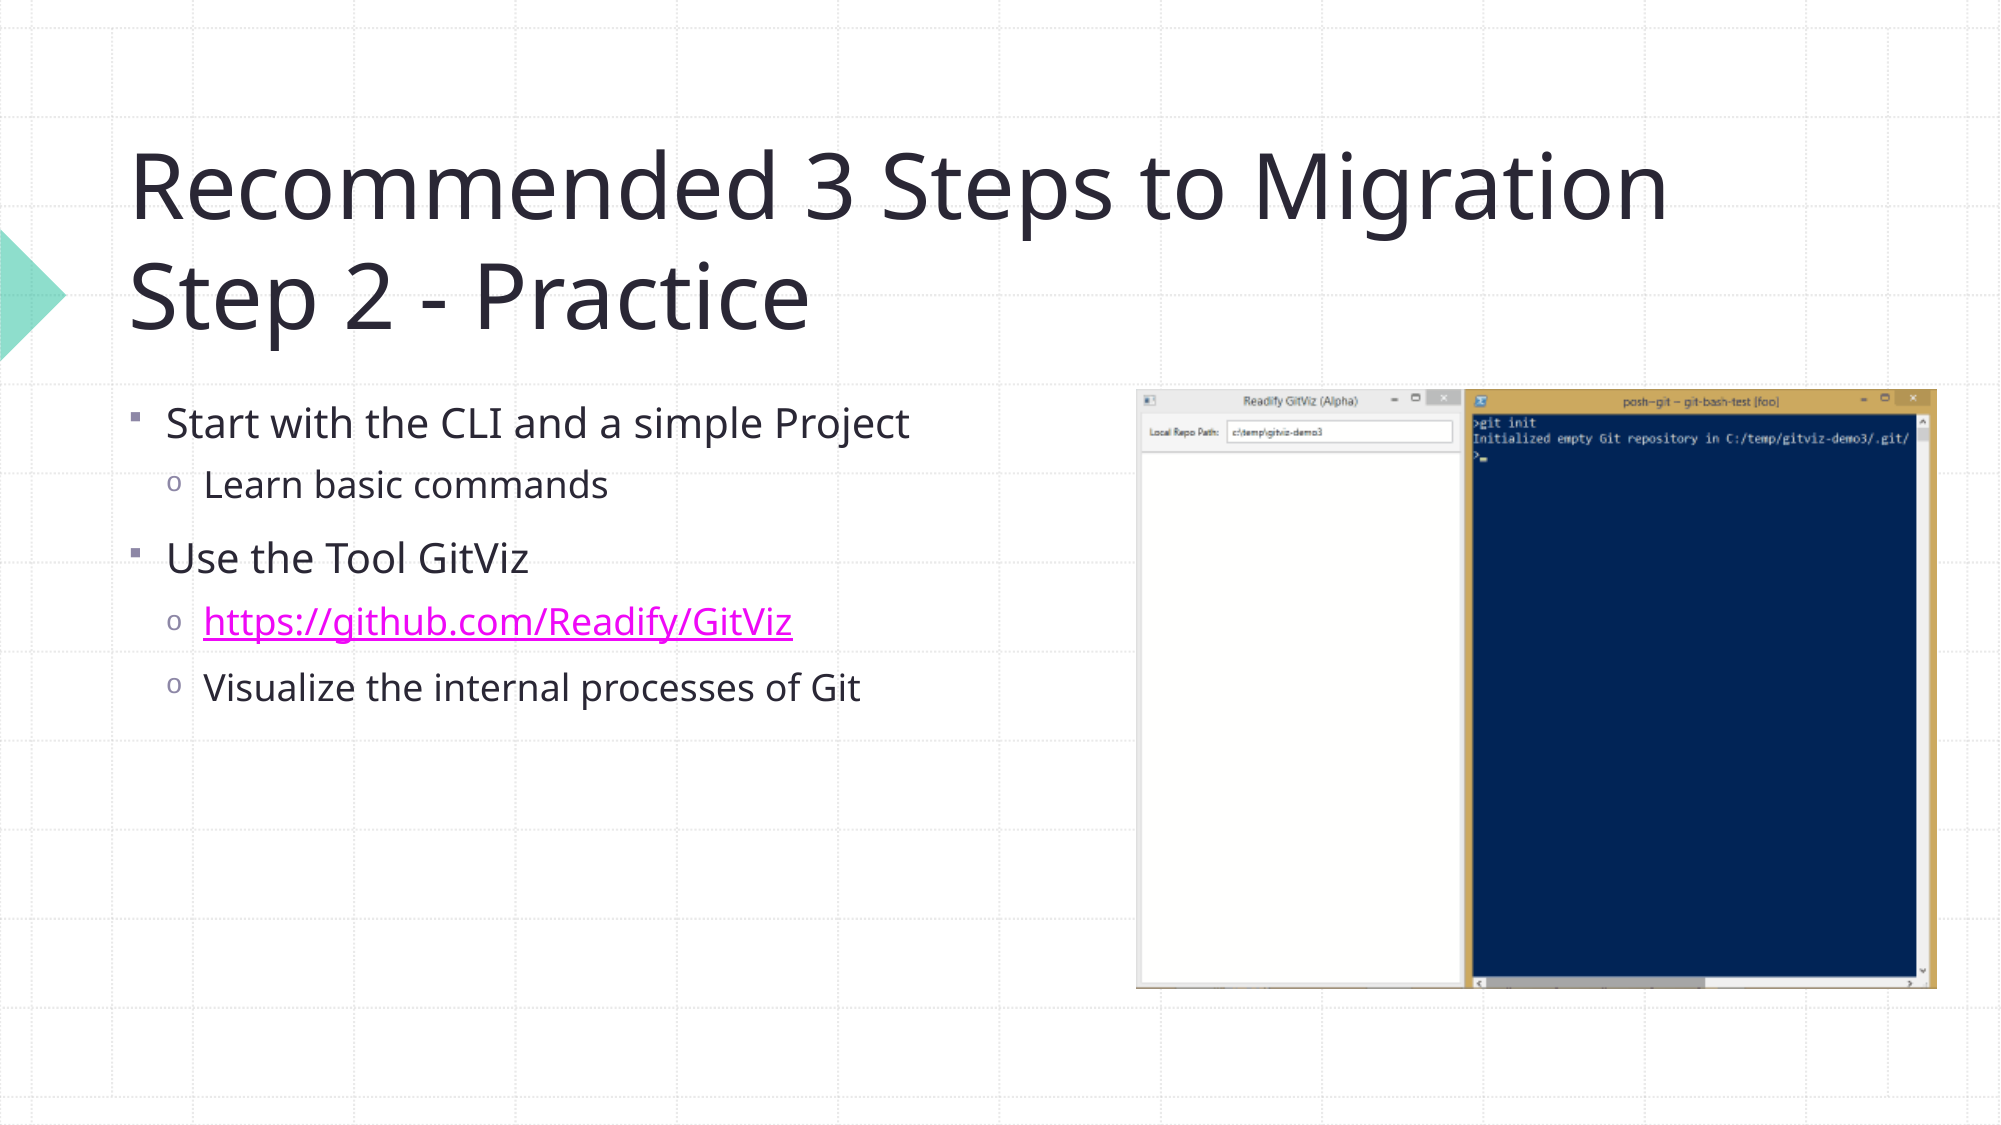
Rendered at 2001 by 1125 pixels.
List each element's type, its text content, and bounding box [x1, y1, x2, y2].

title Recommended 3 Steps to Migration Step 2 - Practice [113, 119, 1808, 356]
picture [1136, 389, 1937, 990]
list Start with the CLI and a simple Project Learn basic commands Use the Tool GitViz https://github.com/Readify/GitViz Visualize the internal processes of Git [113, 383, 1808, 969]
